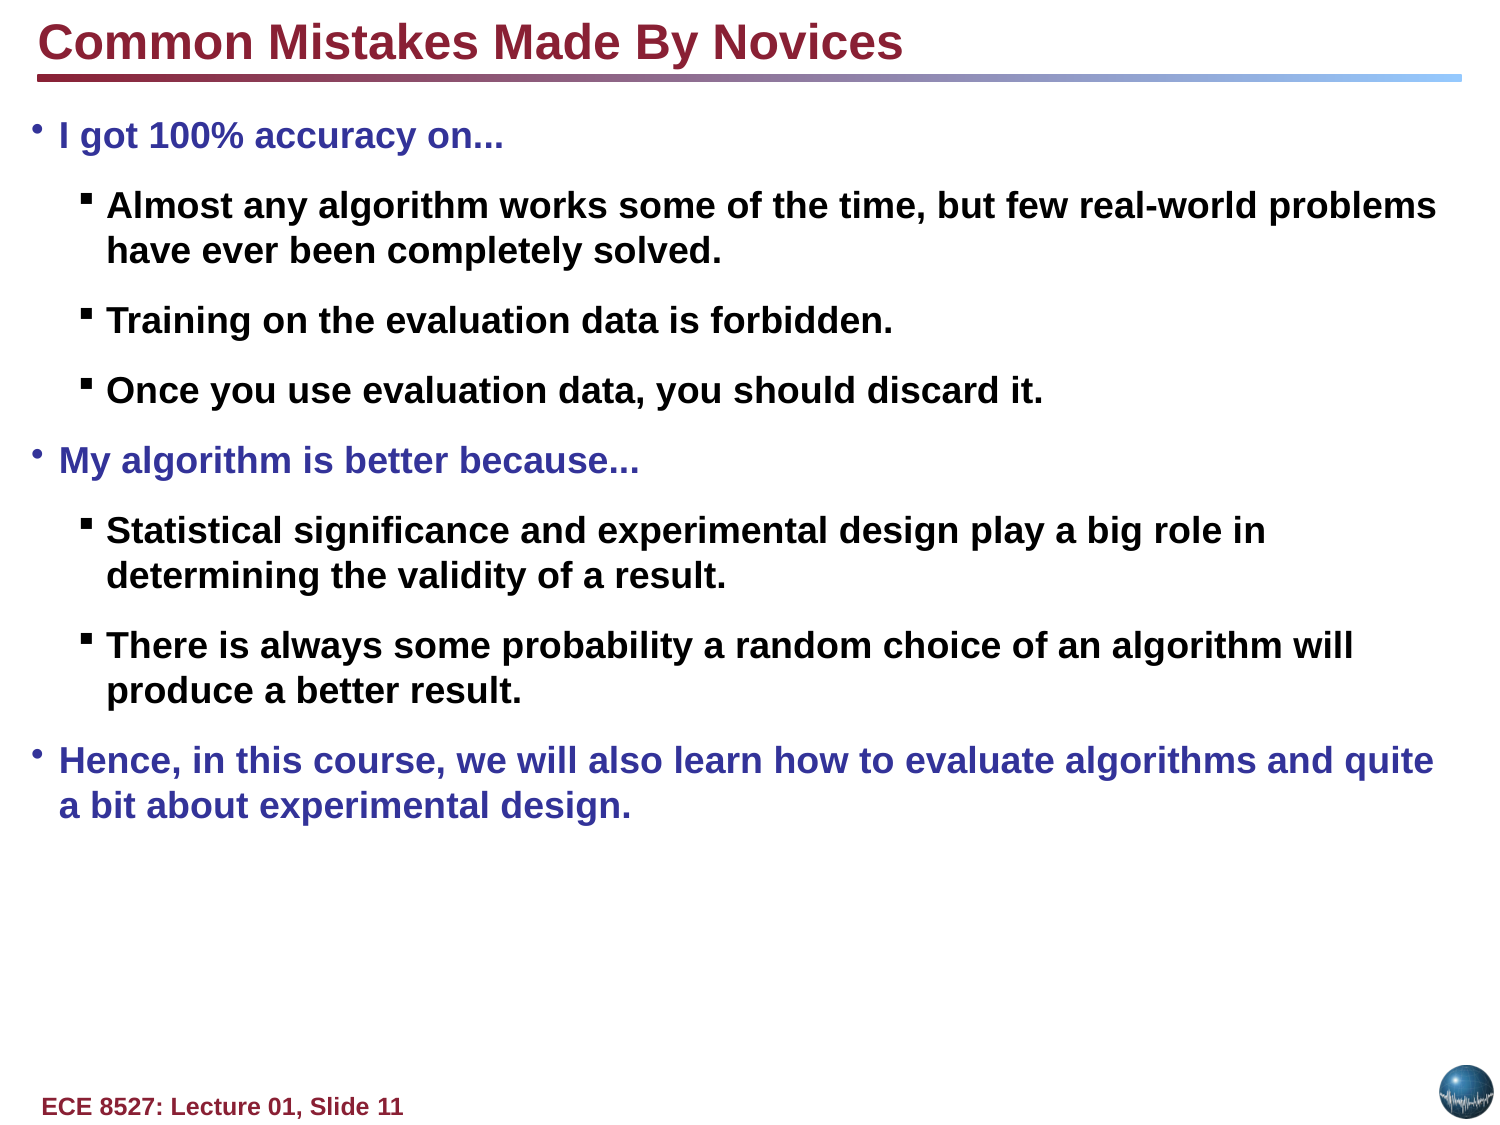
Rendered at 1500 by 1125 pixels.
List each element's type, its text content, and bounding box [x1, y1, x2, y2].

text_box I got 100% accuracy on... Almost any algorithm works some of the time, but few real-world problems have ever been completely solved. Training on the evaluation data is forbidden. Once you use evaluation data, you should discard it. My algorithm is better because... Statistical significance and experimental design play a big role in determining the validity of a result. There is always some probability a random choice of an algorithm will produce a better result. Hence, in this course, we will also learn how to evaluate algorithms and quite a bit about experimental design. [30, 110, 1447, 1052]
picture [1439, 1065, 1494, 1119]
text_box Common Mistakes Made By Novices [37, 9, 1463, 70]
